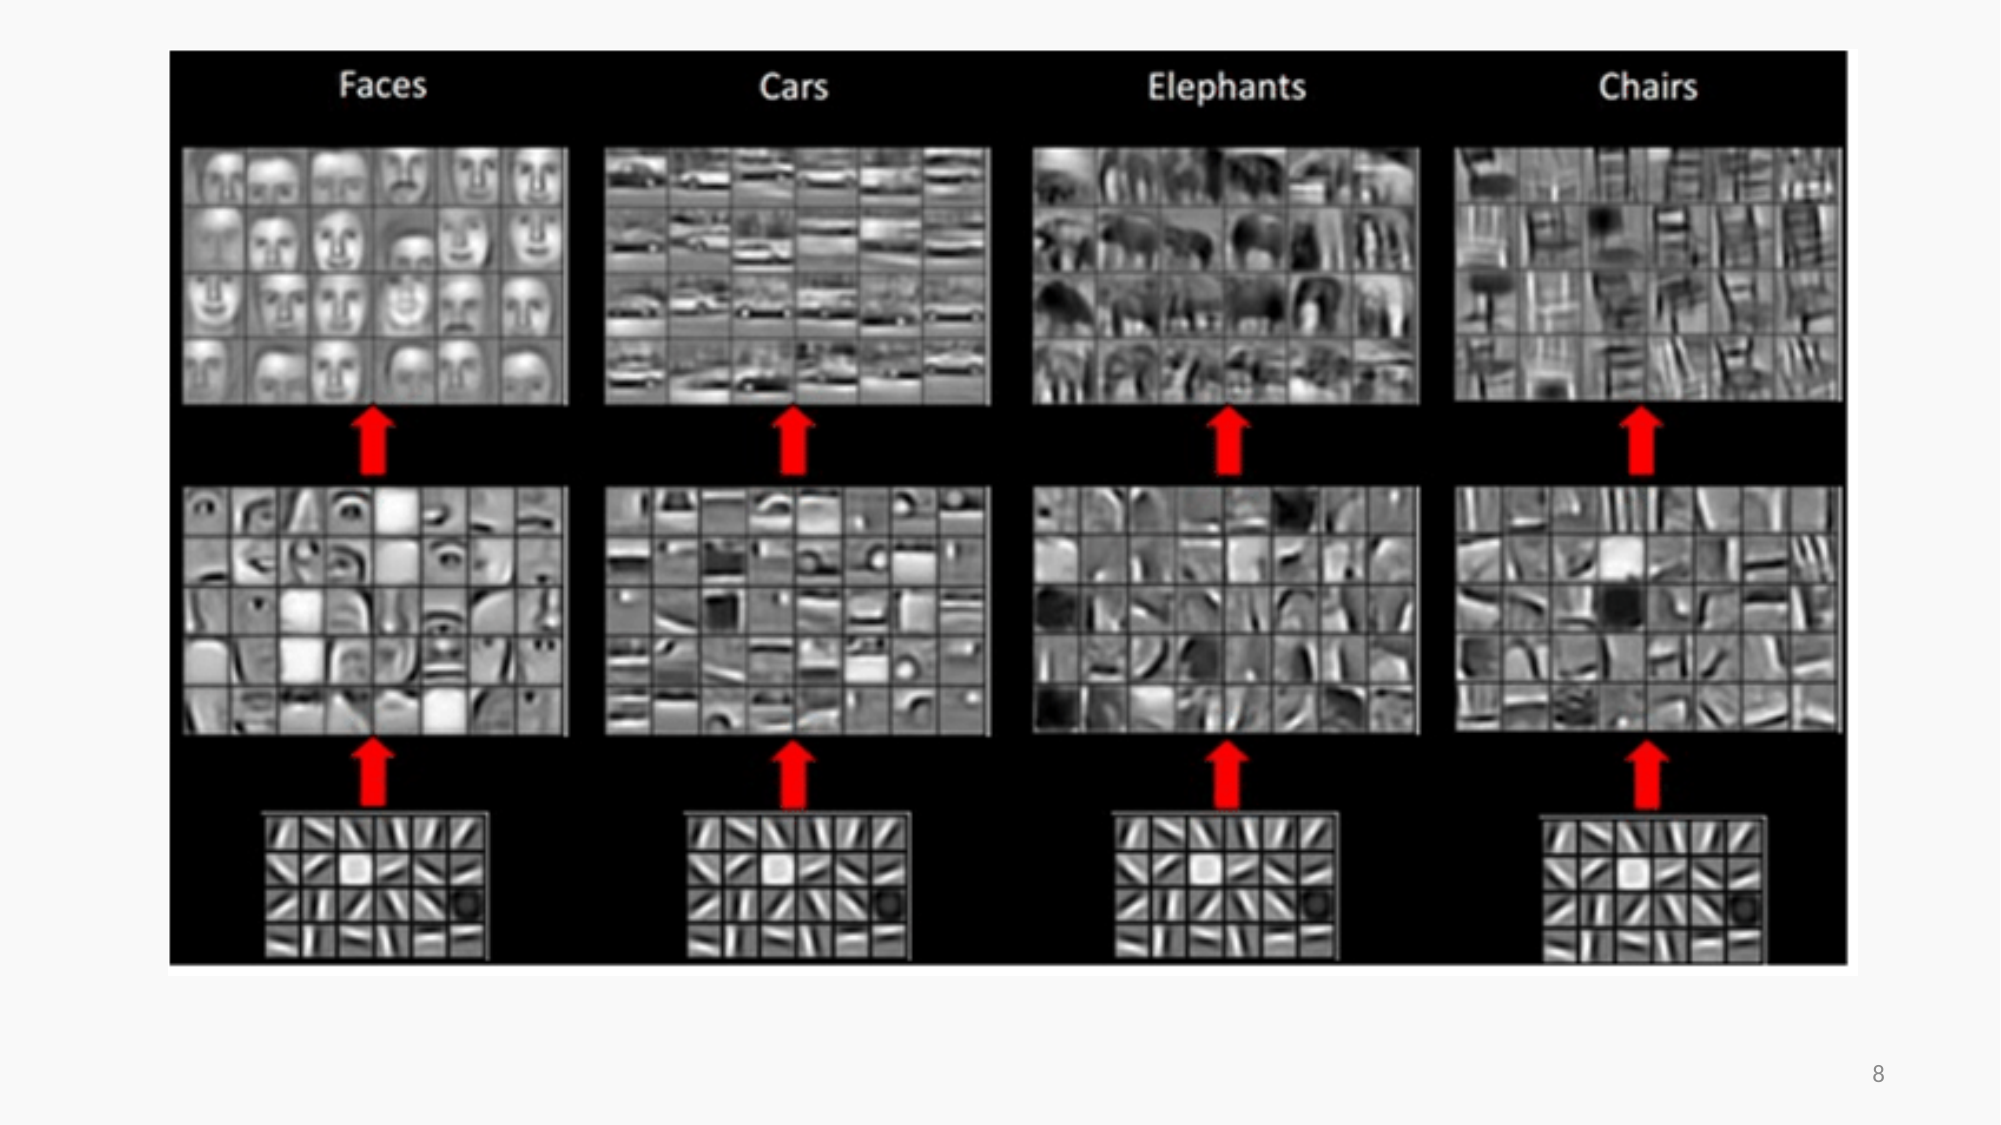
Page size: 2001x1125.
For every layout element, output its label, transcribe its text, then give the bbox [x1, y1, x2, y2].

slide_number 8 [1433, 1042, 1900, 1103]
picture [167, 49, 1858, 976]
